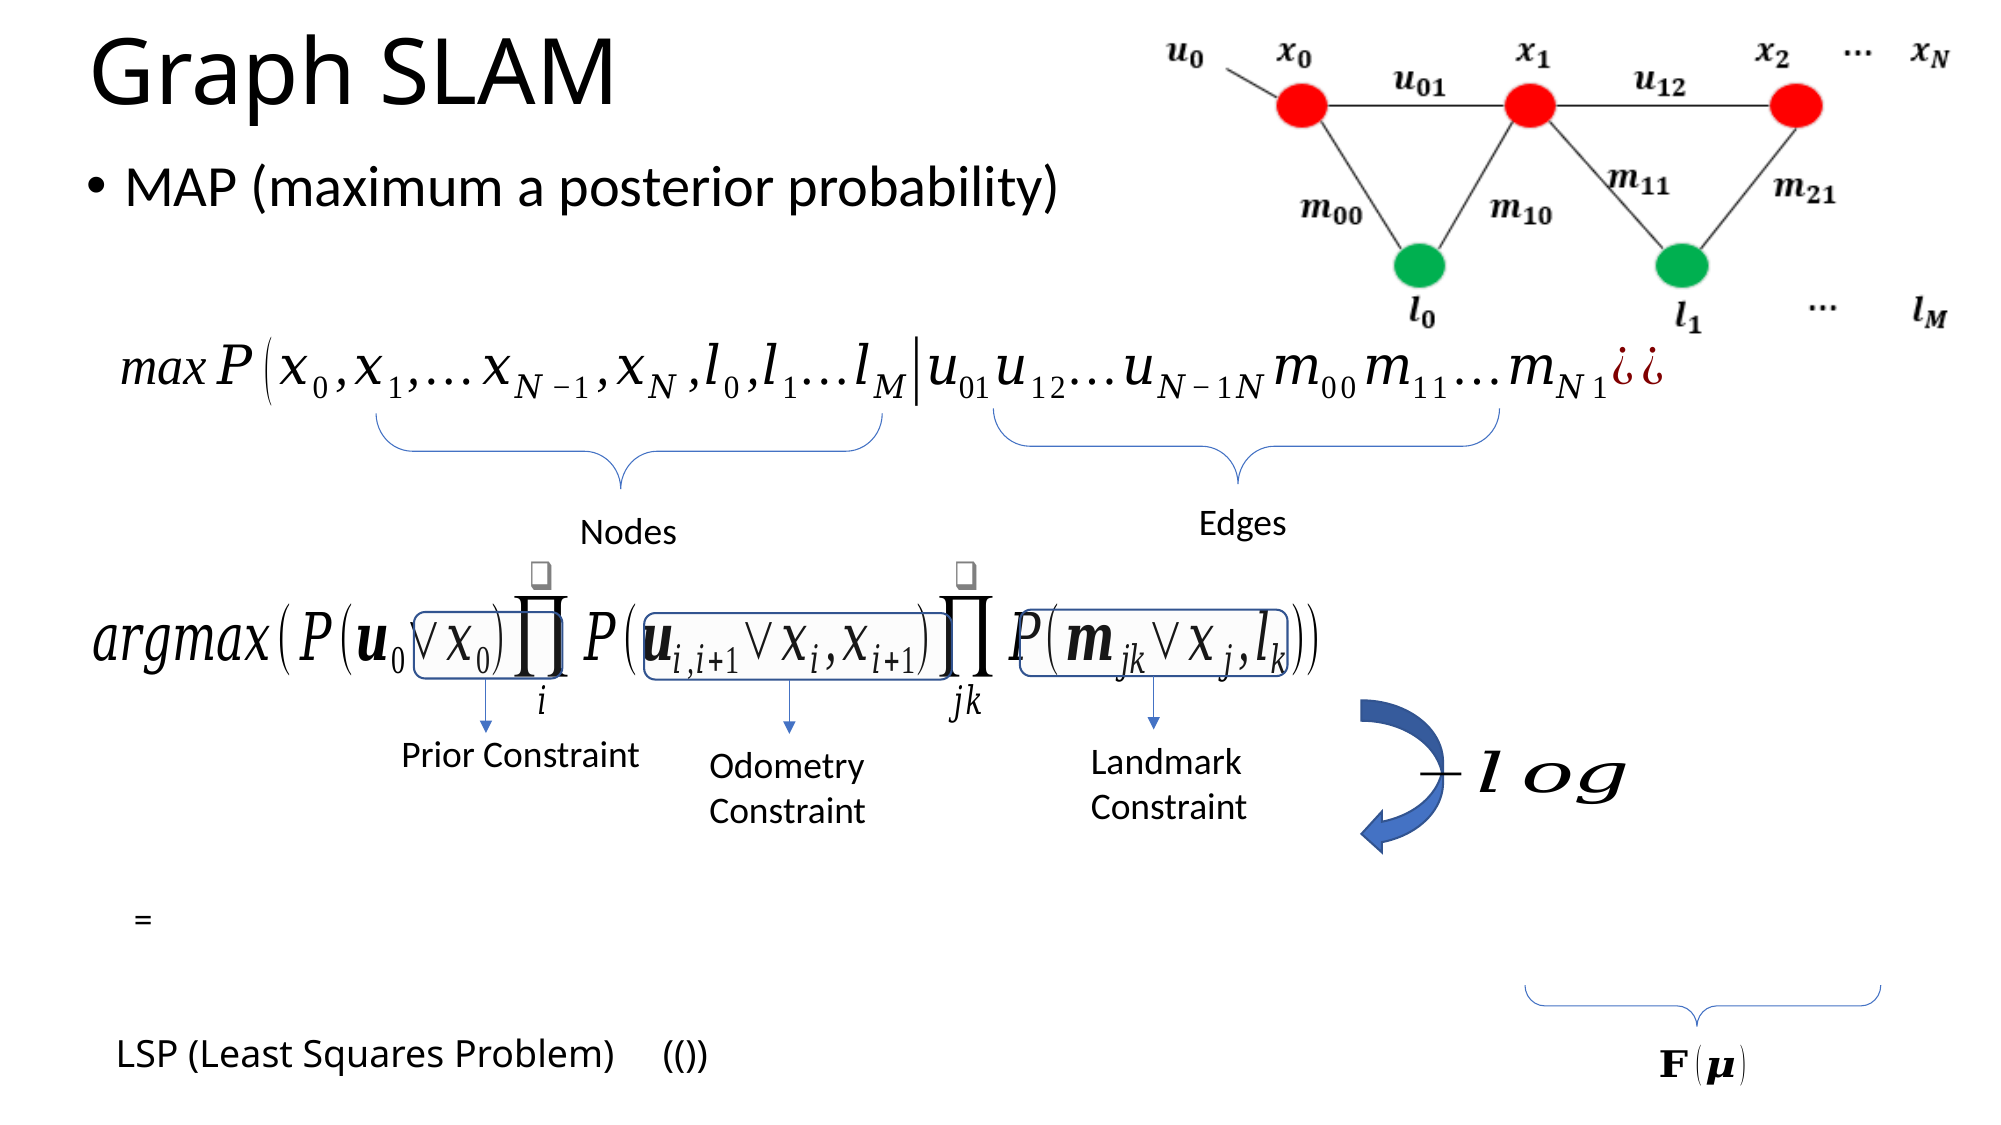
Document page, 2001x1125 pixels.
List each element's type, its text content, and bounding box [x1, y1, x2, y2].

list MAP (maximum a posterior probability) [71, 148, 1535, 1066]
picture [1154, 4, 1960, 339]
text_box [1524, 985, 1882, 1027]
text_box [119, 334, 1667, 560]
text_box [92, 557, 1323, 840]
text_box [1360, 699, 1445, 773]
title Graph SLAM [73, 0, 1799, 148]
text_box [1359, 775, 1445, 855]
